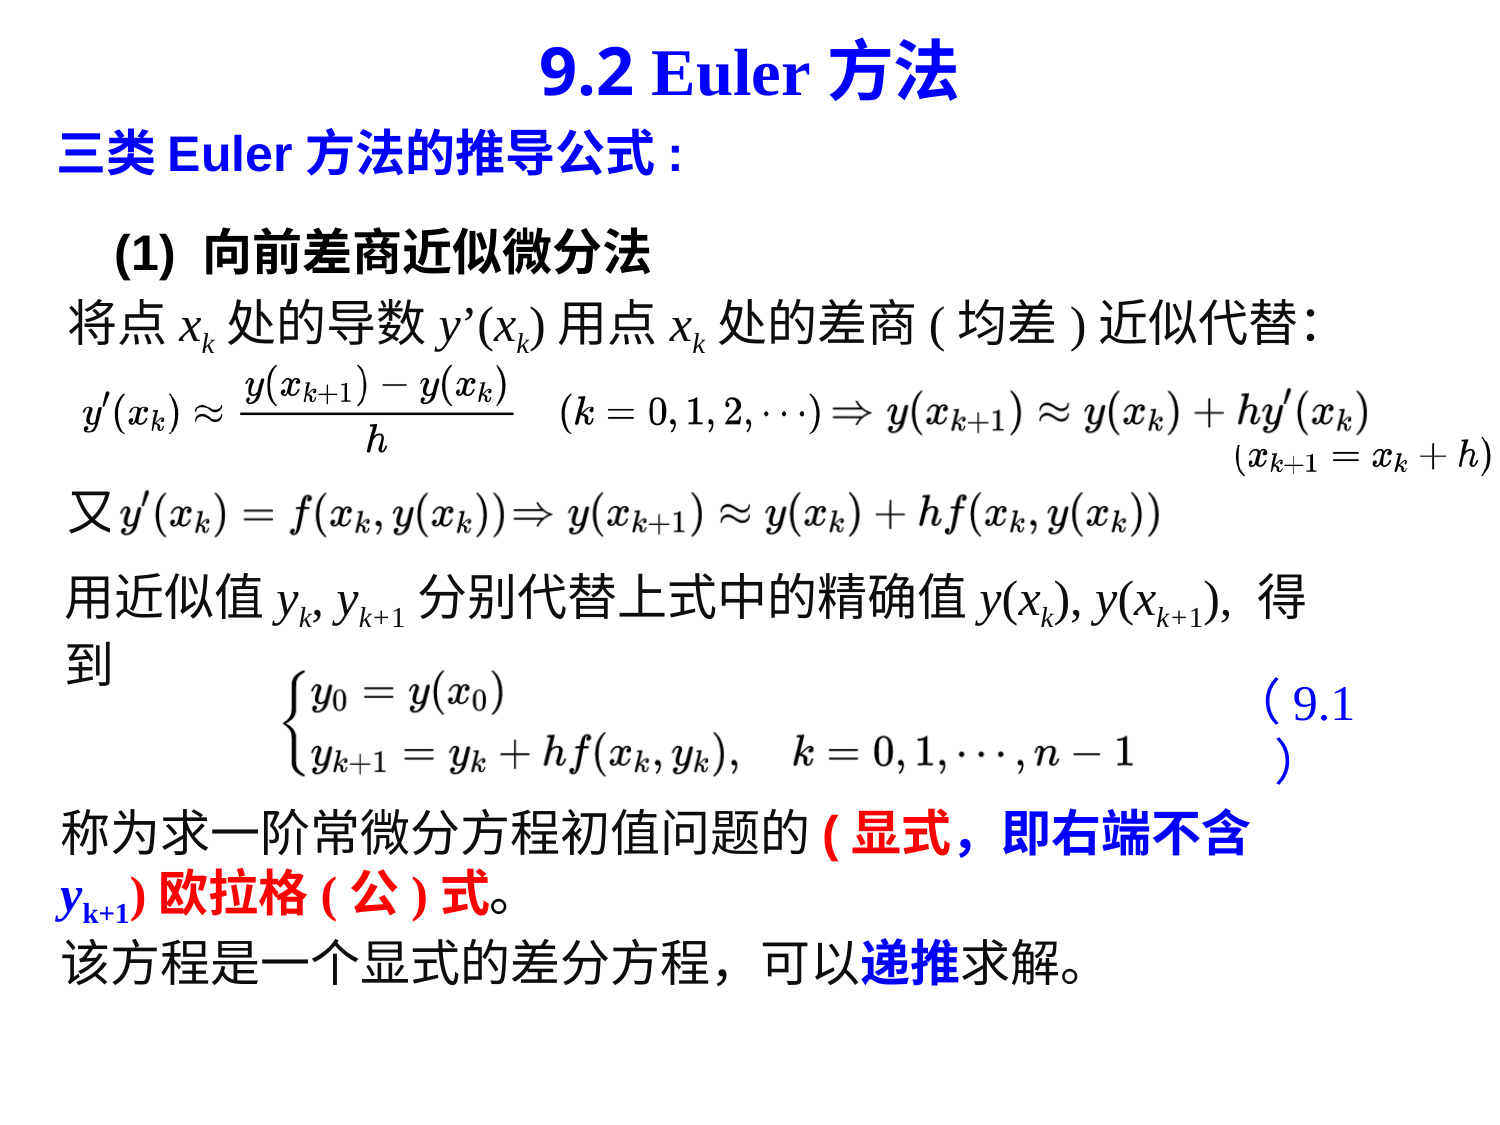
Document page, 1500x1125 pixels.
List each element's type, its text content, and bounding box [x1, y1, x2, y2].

text_box (1) 向前差商近似微分法 [100, 213, 860, 283]
picture [76, 359, 1495, 484]
text_box 该方程是一个显式的差分方程，可以递推求解。 [45, 923, 1357, 999]
text_box 将点xk处的导数y’(xk)用点xk处的差商(均差)近似代替： [52, 283, 1365, 367]
text_box 又 [52, 473, 1365, 548]
text_box 用近似值yk, yk+1分别代替上式中的精确值y(xk), y(xk+1), 得到 [49, 557, 1362, 701]
picture [265, 657, 1145, 791]
text_box （9.1） [1198, 662, 1400, 798]
text_box 三类Euler方法的推导公式: [41, 113, 770, 189]
picture [110, 484, 1165, 547]
text_box 称为求一阶常微分方程初值问题的(显式，即右端不含yk+1)欧拉格(公)式。 [45, 793, 1357, 923]
text_box 9.2 Euler方法 [507, 20, 993, 116]
